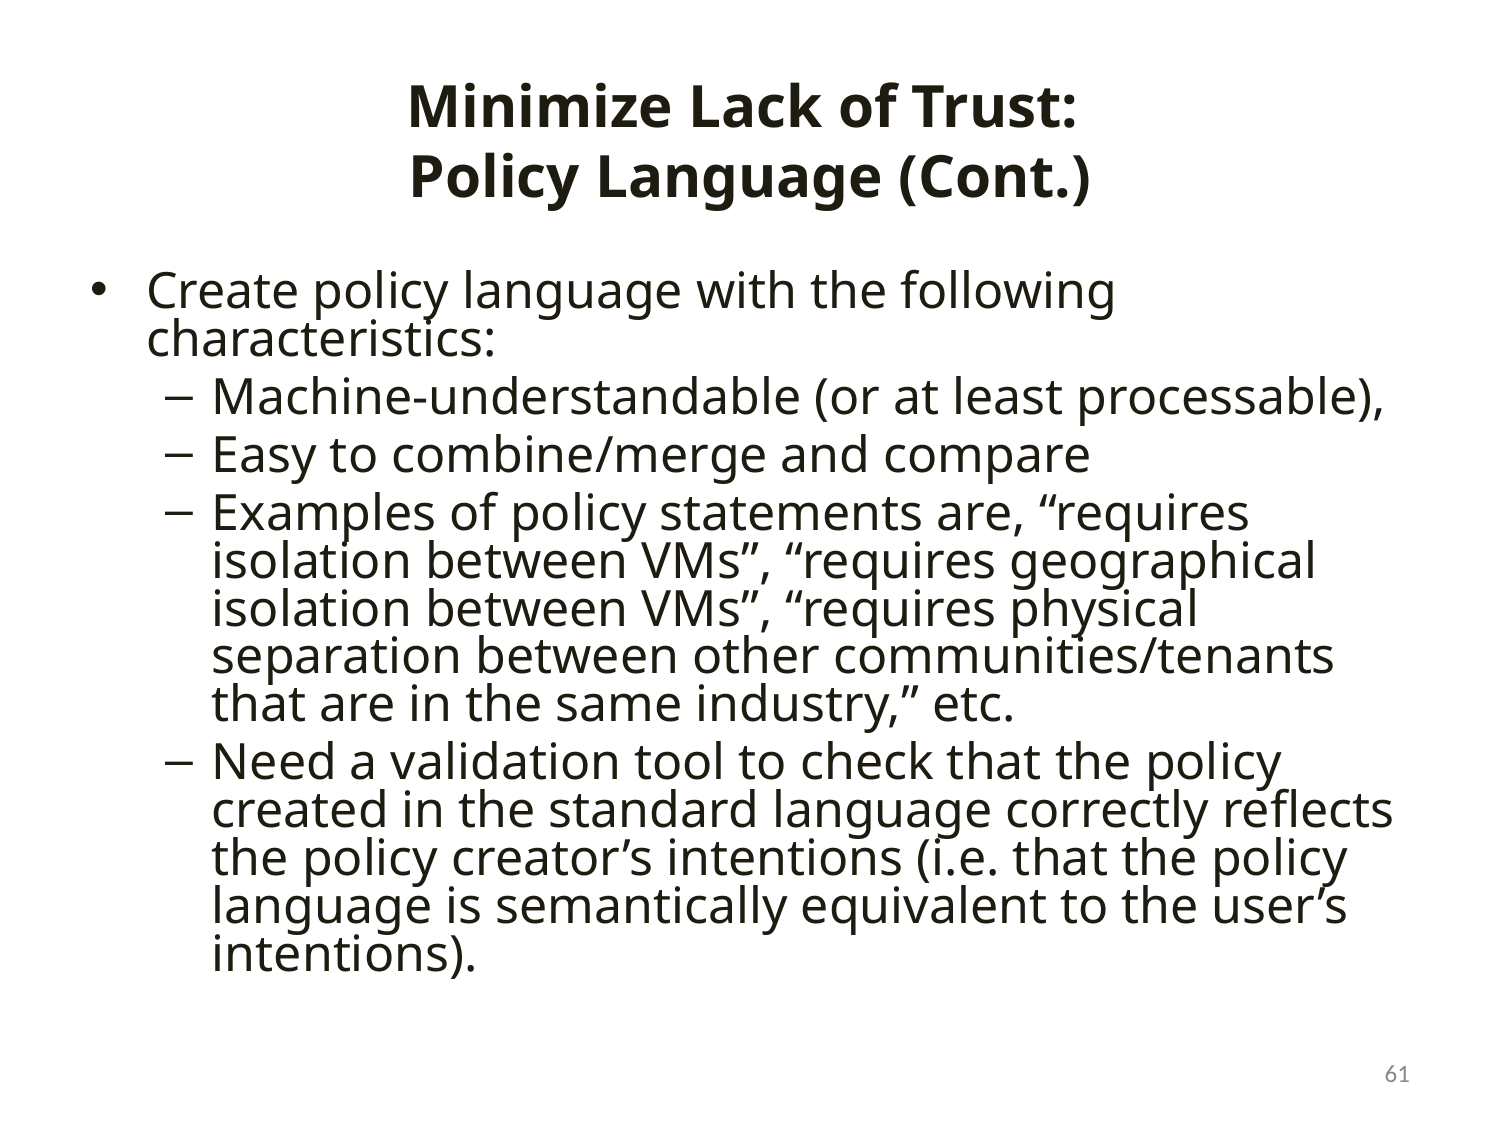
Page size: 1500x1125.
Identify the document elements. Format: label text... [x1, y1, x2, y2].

list Create policy language with the following characteristics: Machine-understandable (or at least processable), Easy to combine/merge and compare Examples of policy statements are, “requires isolation between VMs”, “requires geographical isolation between VMs”, “requires physical separation between other communities/tenants that are in the same industry,” etc. Need a validation tool to check that the policy created in the standard language correctly reflects the policy creator’s intentions (i.e. that the policy language is semantically equivalent to the user’s intentions). [74, 262, 1426, 1006]
title Minimize Lack of Trust: Policy Language (Cont.) [74, 44, 1426, 233]
slide_number 61 [1074, 1042, 1425, 1103]
